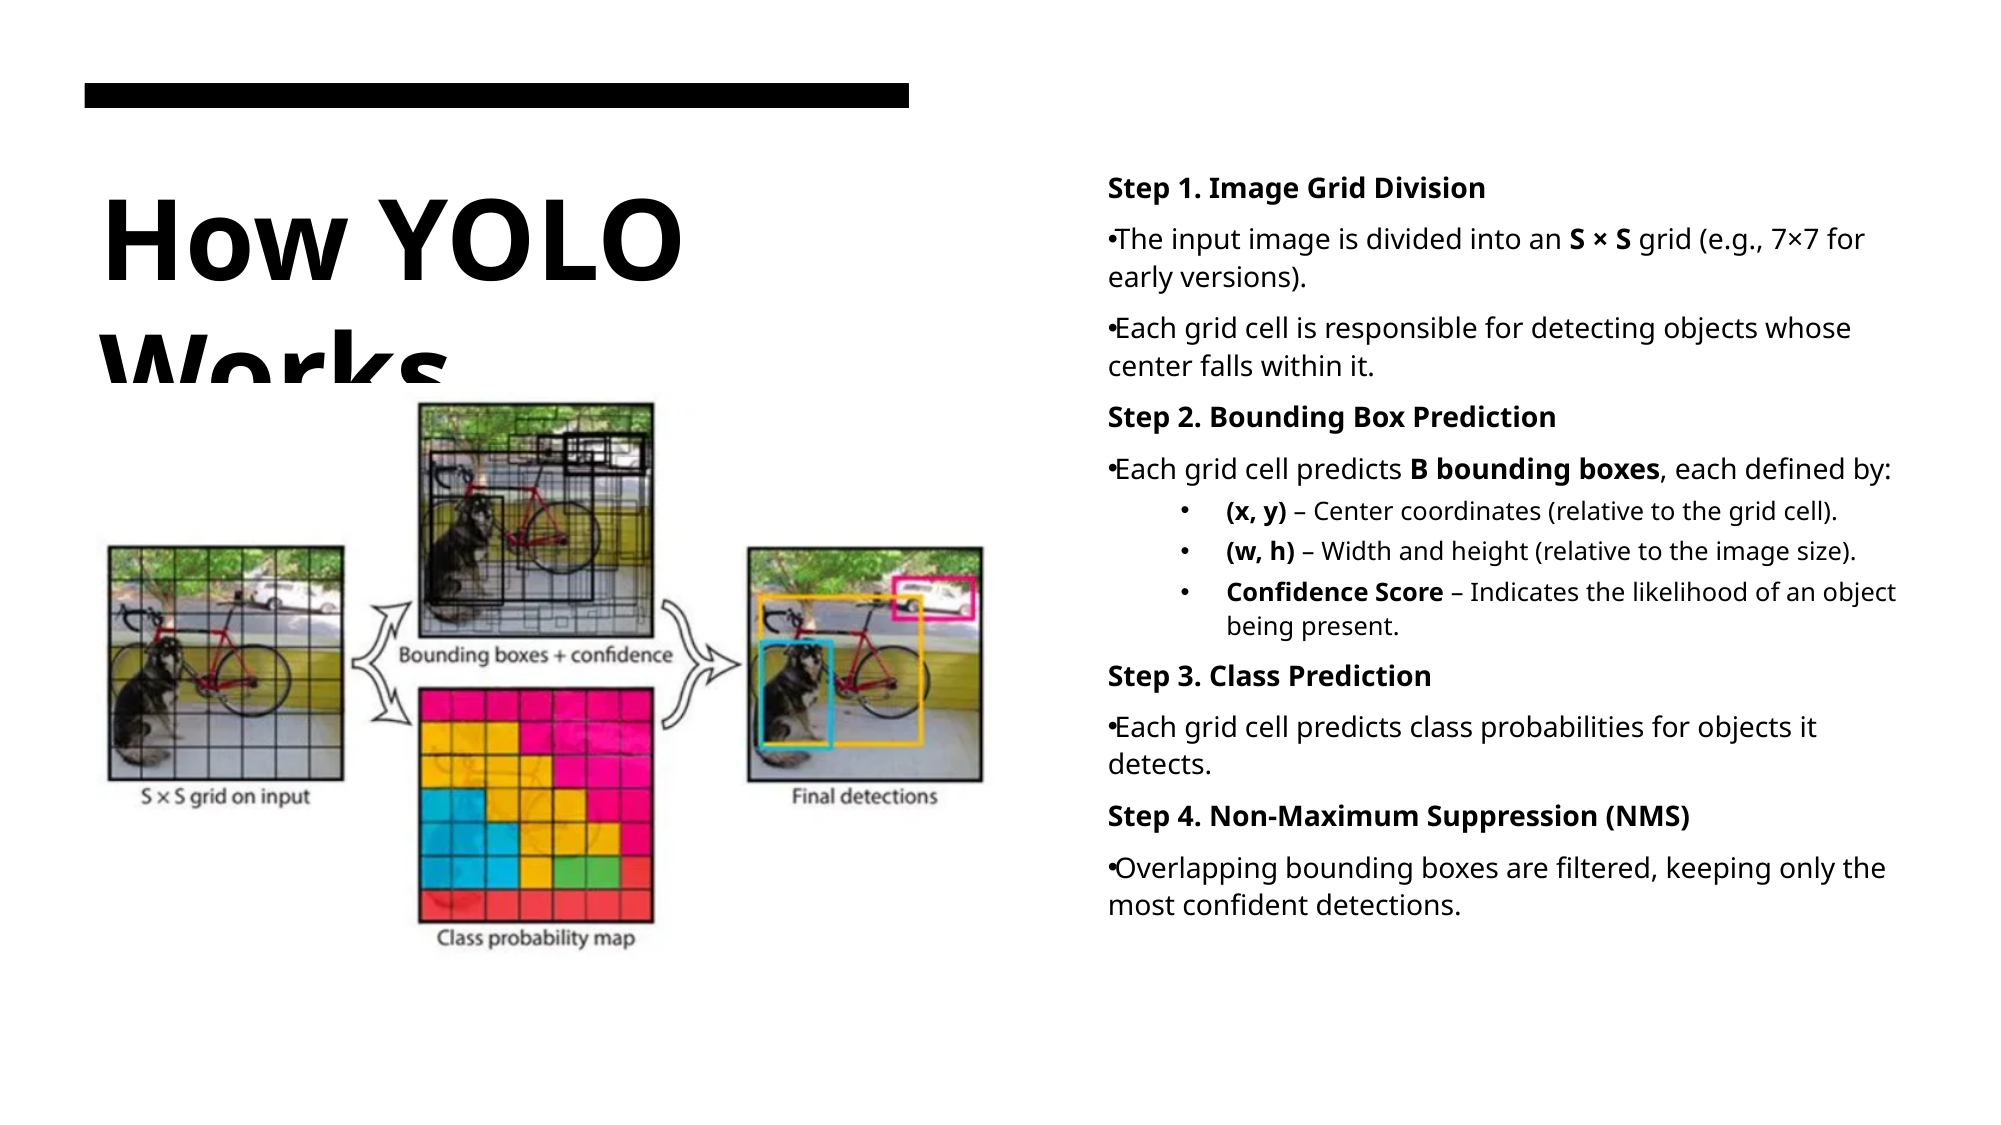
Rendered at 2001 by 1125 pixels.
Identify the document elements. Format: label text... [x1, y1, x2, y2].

title How YOLO Works [84, 160, 1030, 383]
picture [69, 383, 1030, 965]
list Step 1. Image Grid Division The input image is divided into an S × S grid (e.g., 7×7 for early versions). Each grid cell is responsible for detecting objects whose center falls within it. Step 2. Bounding Box Prediction Each grid cell predicts B bounding boxes, each defined by: (x, y) – Center coordinates (relative to the grid cell). (w, h) – Width and height (relative to the image size). Confidence Score – Indicates the likelihood of an object being present. Step 3. Class Prediction Each grid cell predicts class probabilities for objects it detects. Step 4. Non-Maximum Suppression (NMS) Overlapping bounding boxes are filtered, keeping only the most confident detections. [1092, 158, 1917, 958]
